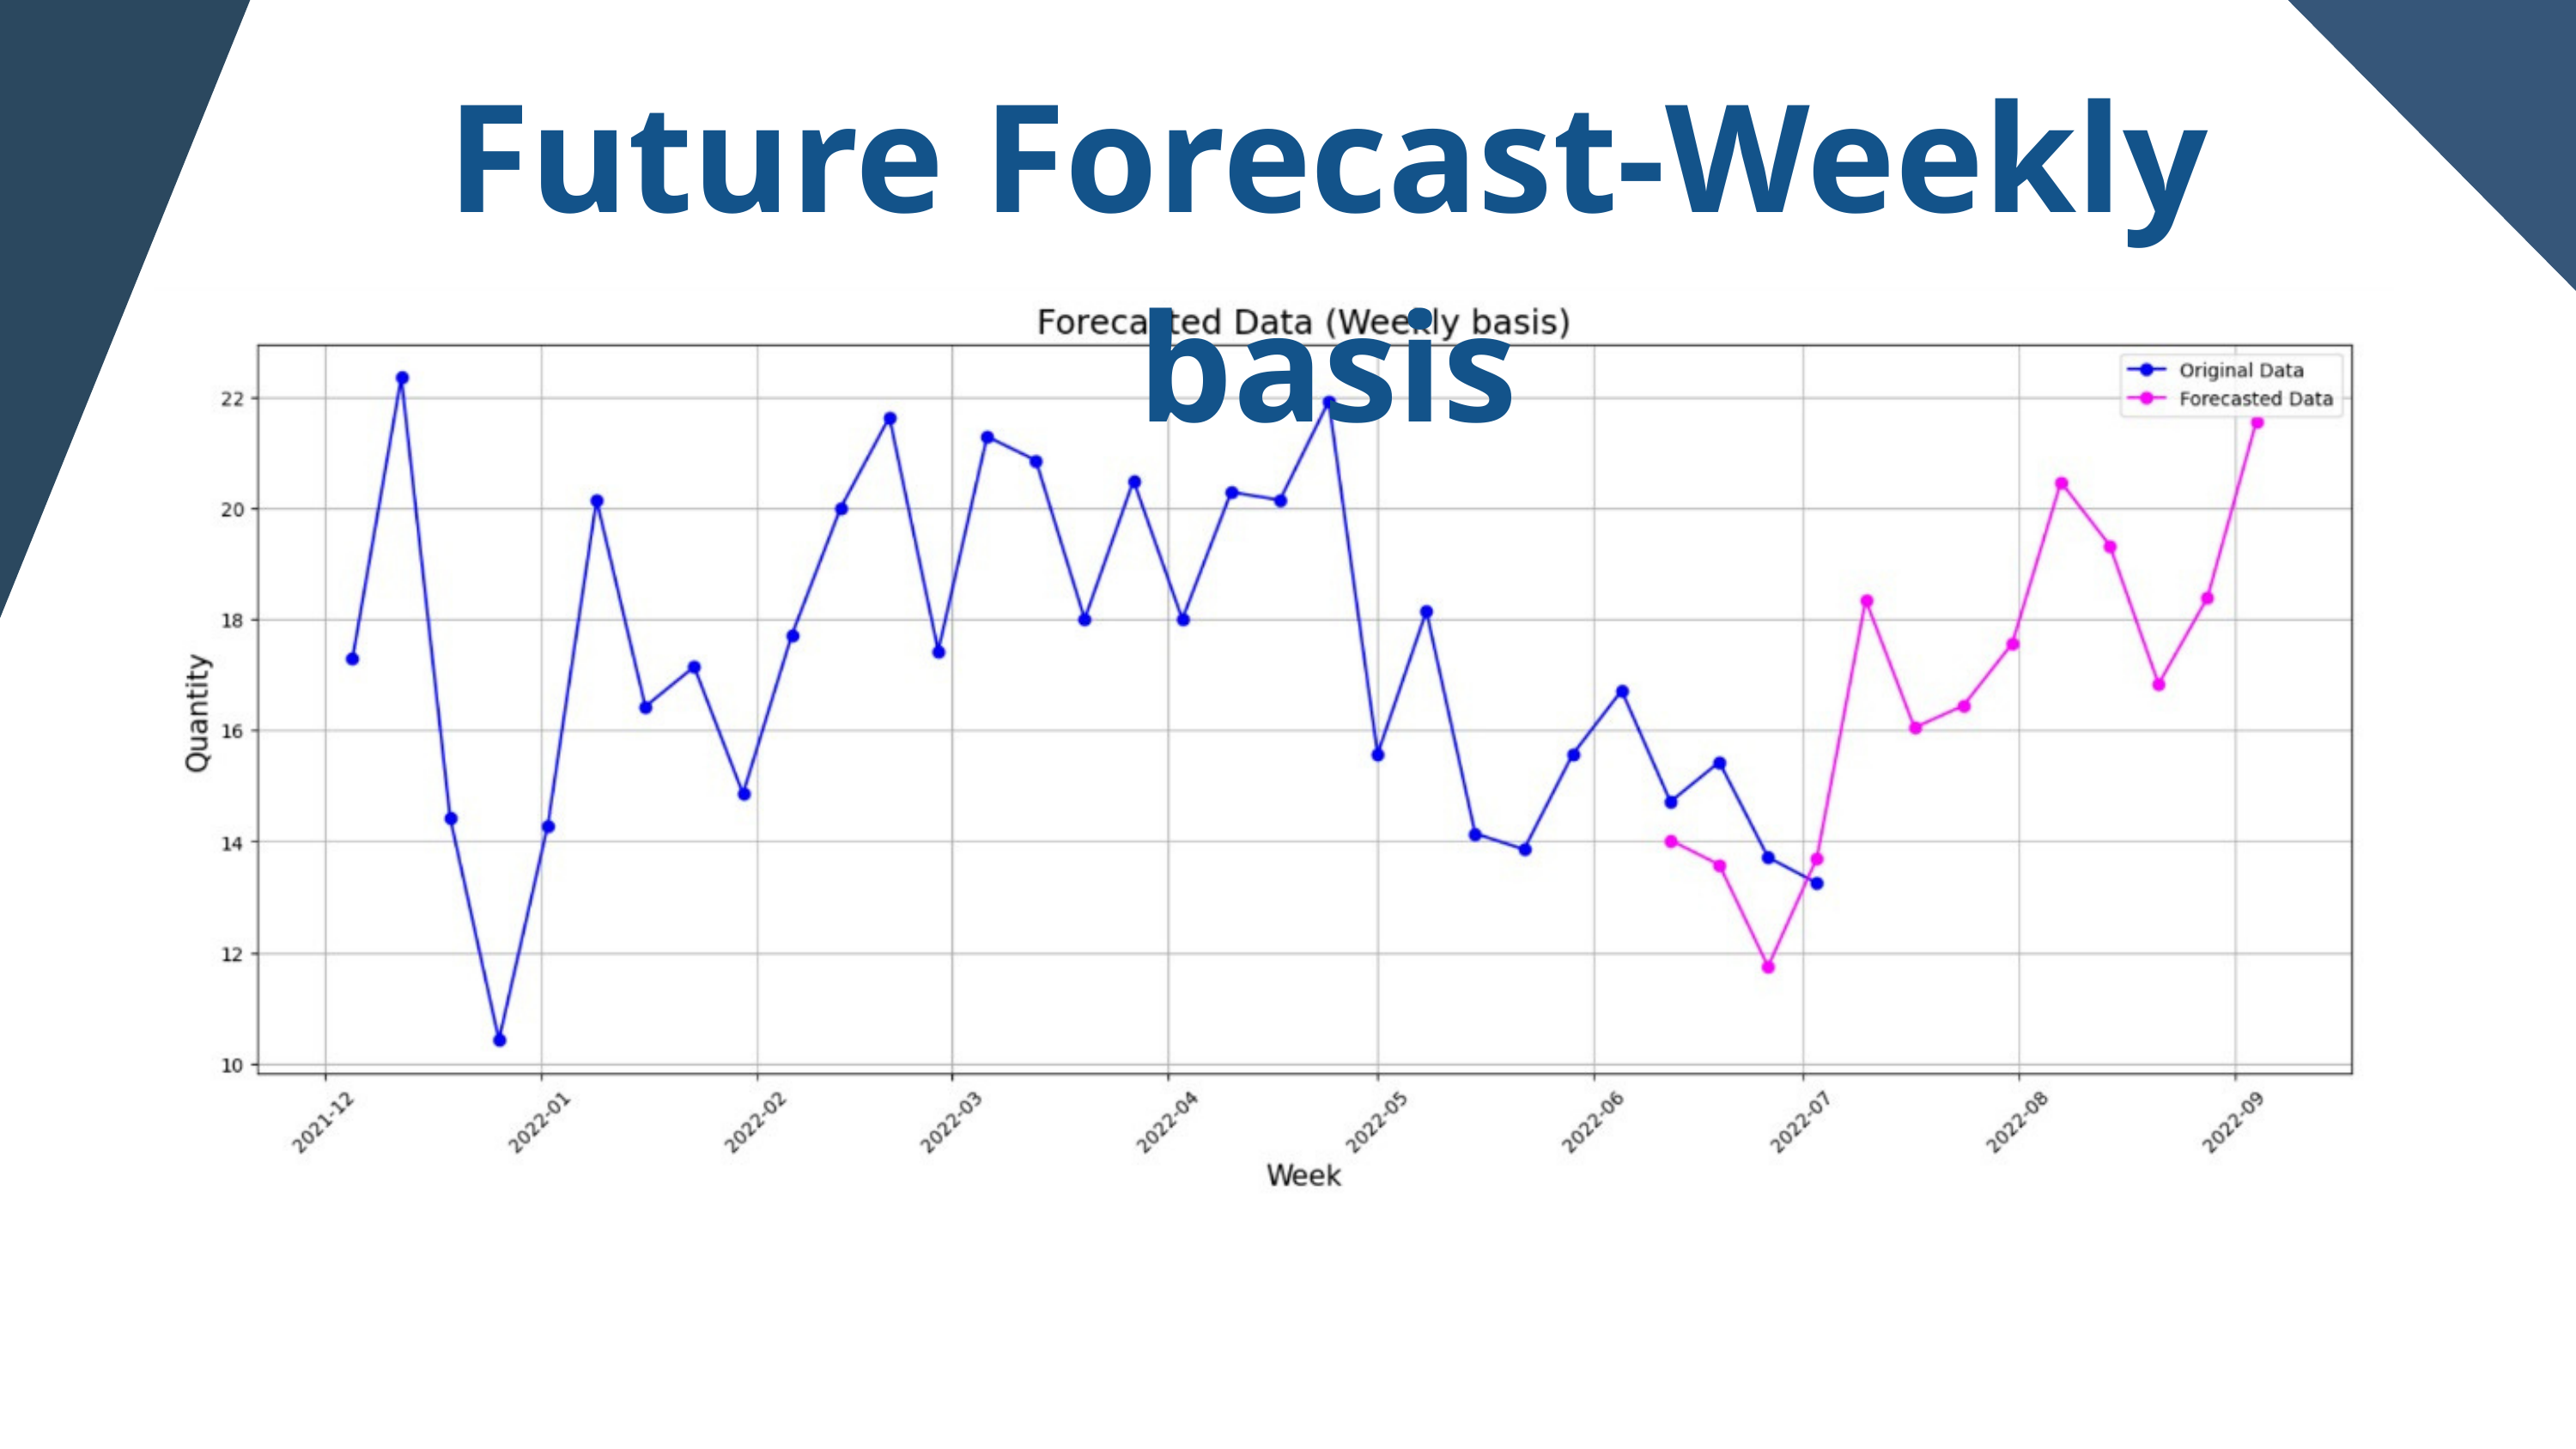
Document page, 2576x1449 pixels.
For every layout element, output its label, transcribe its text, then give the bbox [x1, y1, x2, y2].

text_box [0, 0, 289, 1449]
text_box [293, 452, 2394, 1238]
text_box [2289, 0, 2576, 325]
text_box Future Forecast-Weekly basis [293, 33, 2415, 452]
